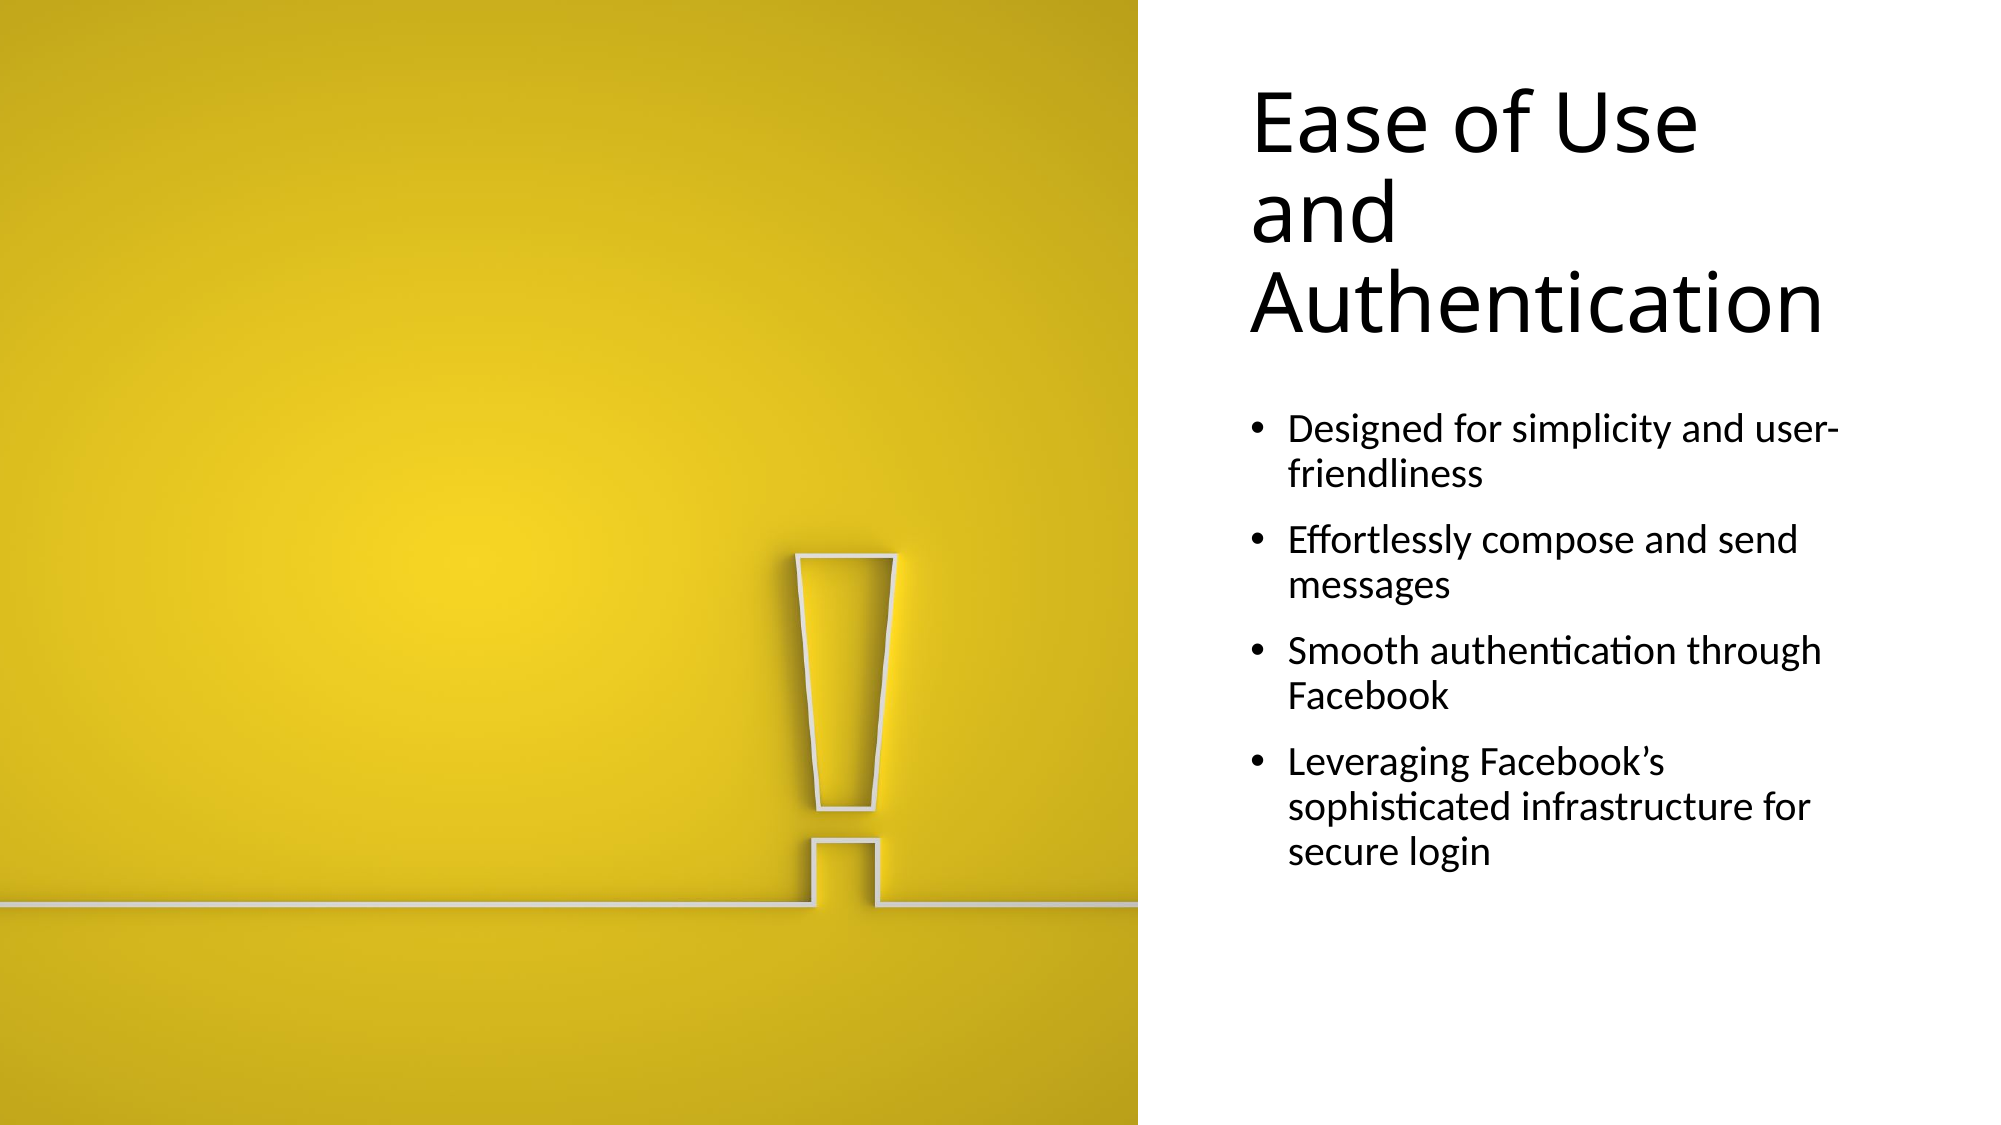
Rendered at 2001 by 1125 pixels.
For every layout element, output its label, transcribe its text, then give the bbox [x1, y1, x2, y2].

list Designed for simplicity and user-friendliness Effortlessly compose and send messages Smooth authentication through Facebook Leveraging Facebook’s sophisticated infrastructure for secure login [1235, 399, 1863, 1014]
picture [0, 0, 1138, 1125]
title Ease of Use and Authentication [1235, 59, 1863, 372]
text_box [1138, 0, 2000, 1125]
